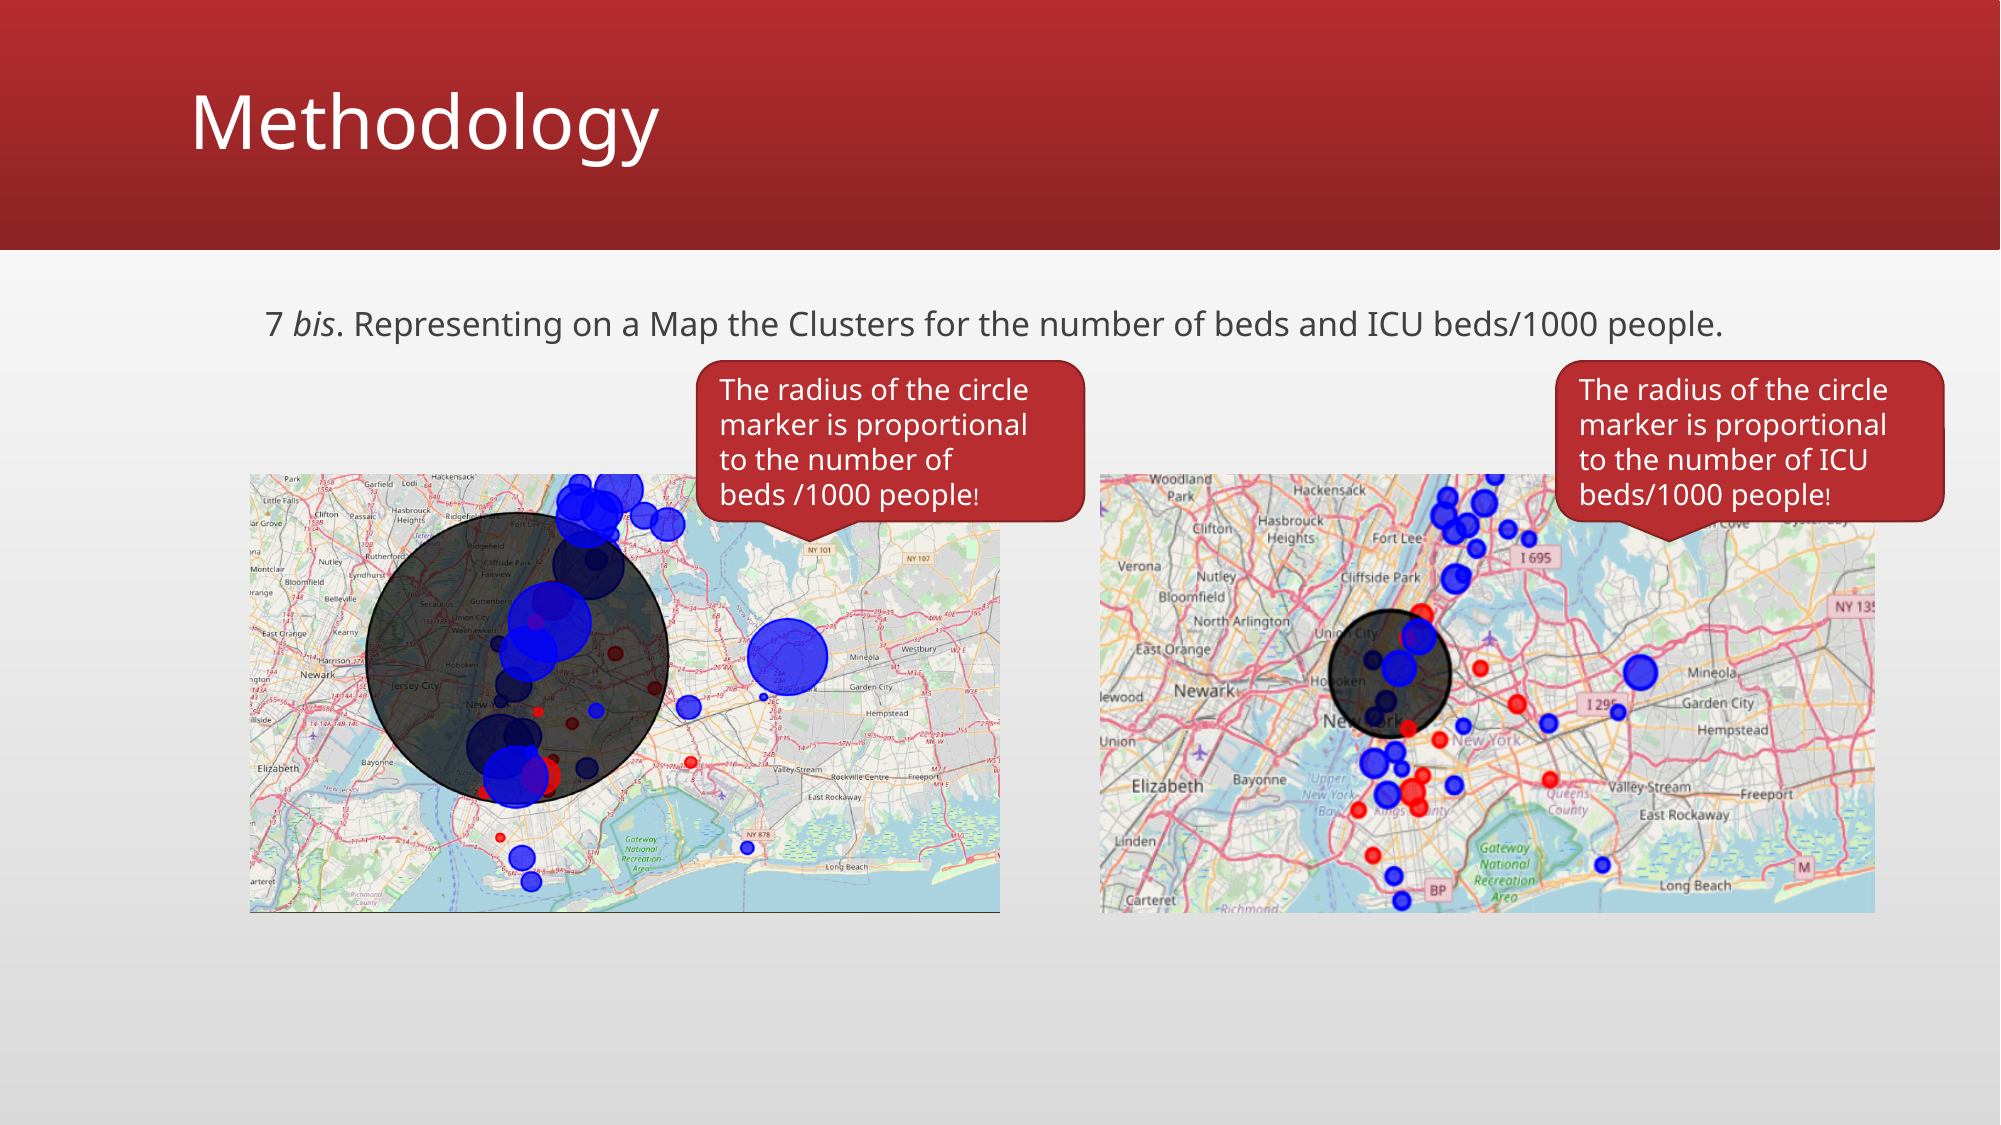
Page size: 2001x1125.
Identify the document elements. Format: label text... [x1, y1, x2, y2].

text_box The radius of the circle marker is proportional to the number of ICU beds/1000 people! [1555, 360, 1945, 523]
picture [1099, 474, 1875, 913]
title Methodology [174, 16, 1825, 234]
list 7 bis. Representing on a Map the Clusters for the number of beds and ICU beds/1000 people. [249, 299, 1750, 375]
picture [249, 474, 1000, 913]
text_box The radius of the circle marker is proportional to the number of beds /1000 people! [695, 360, 1086, 523]
